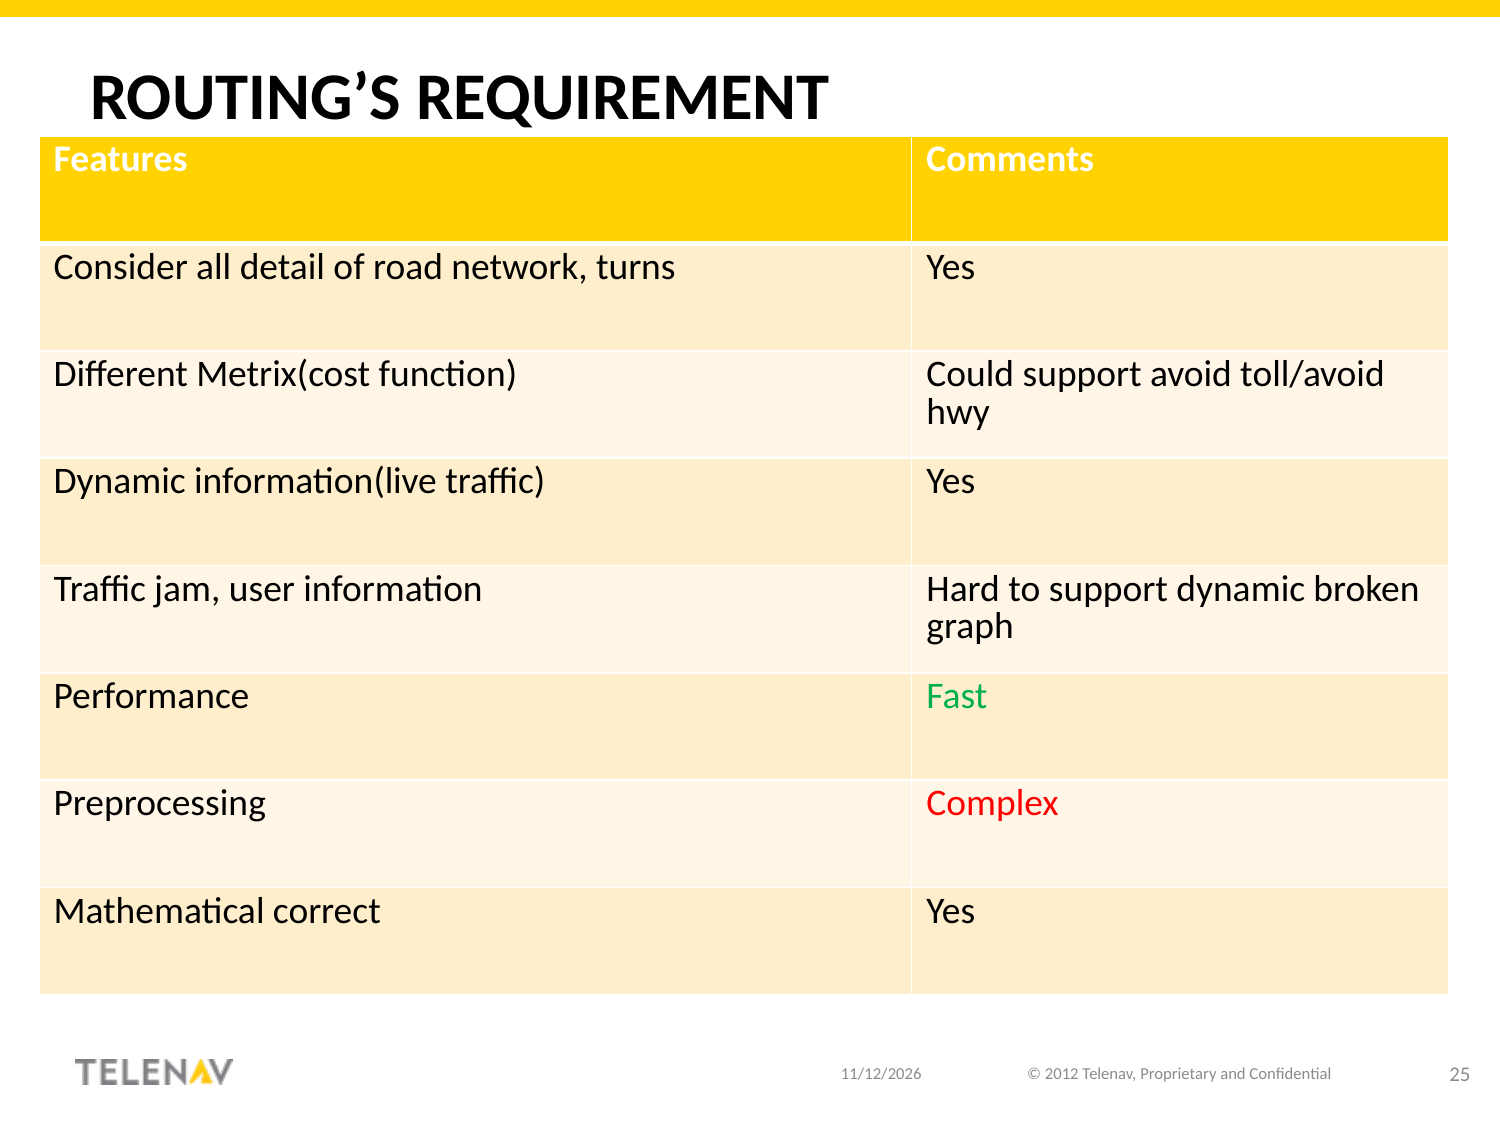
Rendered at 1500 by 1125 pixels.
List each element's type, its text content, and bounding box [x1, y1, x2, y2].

table_cell Traffic jam, user information [40, 566, 911, 672]
slide_number 25 [1420, 1042, 1486, 1103]
table_cell Dynamic information(live traffic) [40, 459, 911, 565]
table_cell Fast [912, 674, 1448, 779]
title Routing’s requirement [75, 45, 1486, 146]
table_cell Complex [912, 781, 1448, 887]
table_cell Could support avoid toll/avoid hwy [912, 352, 1448, 457]
table_header Comments [912, 137, 1448, 241]
table_cell Preprocessing [40, 781, 911, 887]
footer © 2012 Telenav, Proprietary and Confidential [1006, 1042, 1353, 1103]
table_cell Different Metrix(cost function) [40, 352, 911, 457]
table_cell Yes [912, 246, 1448, 350]
table_cell Performance [40, 674, 911, 779]
table_cell Hard to support dynamic broken graph [912, 566, 1448, 672]
picture [75, 1059, 233, 1085]
table_header Features [40, 137, 911, 241]
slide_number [825, 1042, 945, 1103]
table_cell Yes [912, 459, 1448, 565]
table_cell Yes [912, 888, 1448, 994]
table_cell Consider all detail of road network, turns [40, 246, 911, 350]
table_cell Mathematical correct [40, 888, 911, 994]
